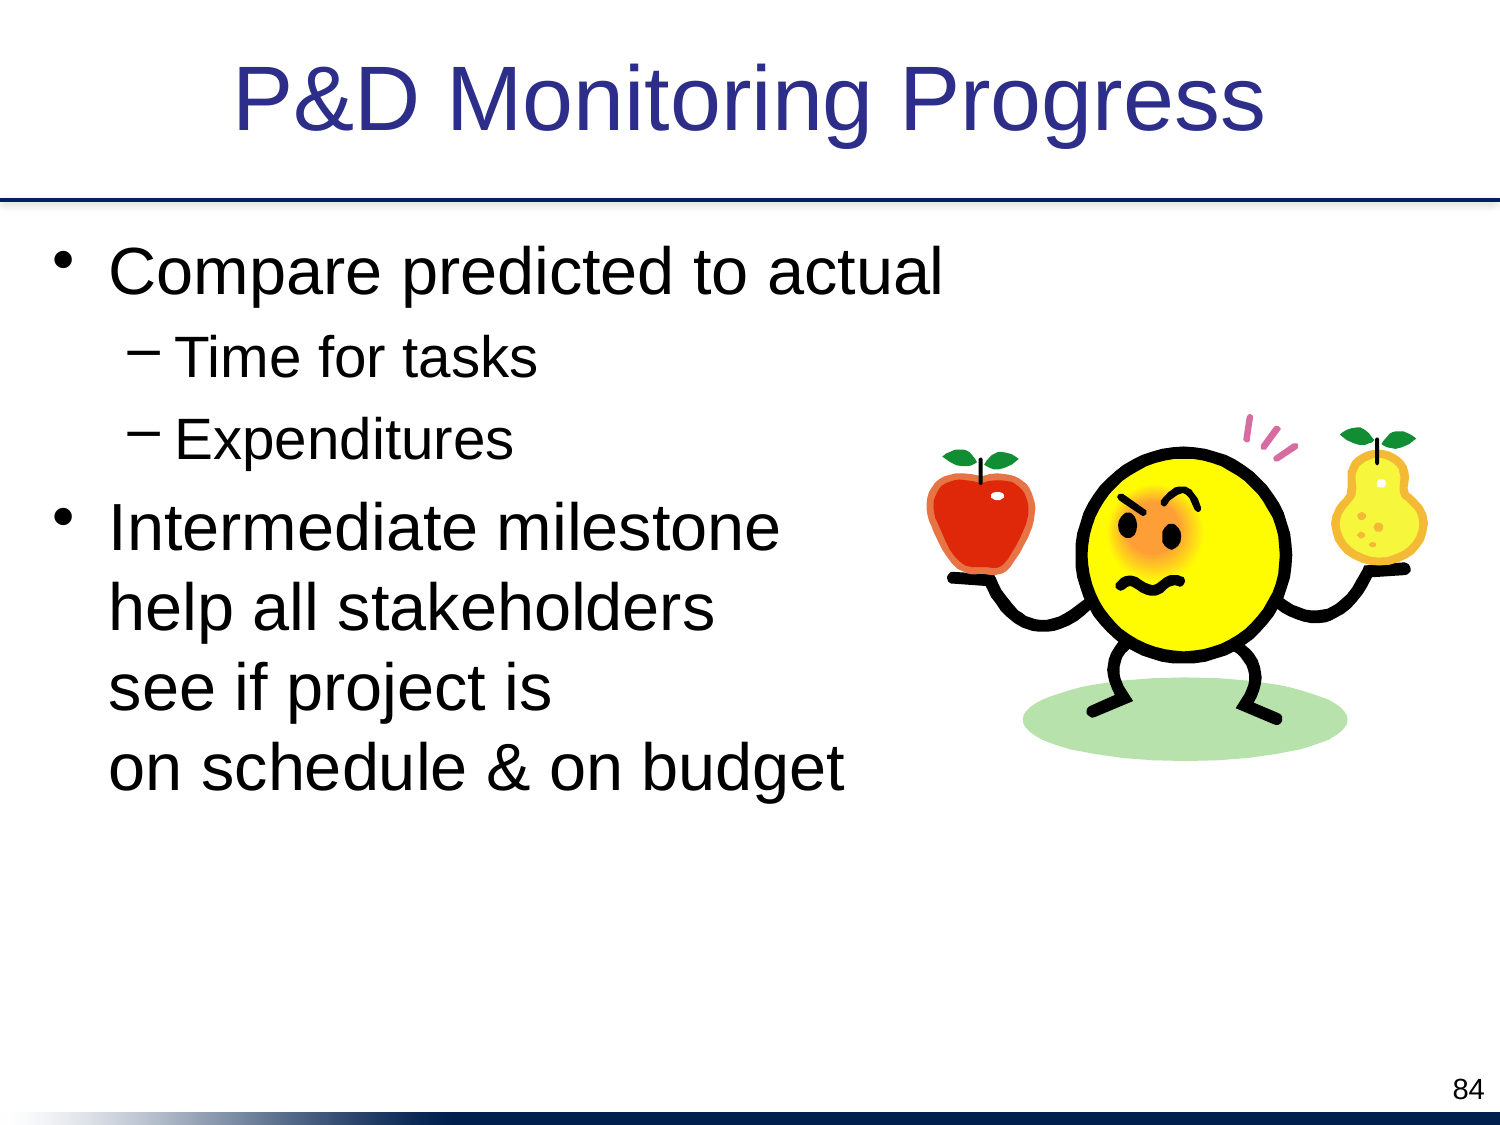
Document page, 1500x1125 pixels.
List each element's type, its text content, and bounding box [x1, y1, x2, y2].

picture [0, 1112, 1149, 1125]
picture [924, 412, 1430, 763]
title P&D Monitoring Progress [0, 0, 1500, 188]
list Compare predicted to actual Time for tasks Expenditures Intermediate milestone help all stakeholders see if project is on schedule & on budget [37, 220, 1438, 1000]
slide_number 84 [1149, 1062, 1500, 1125]
